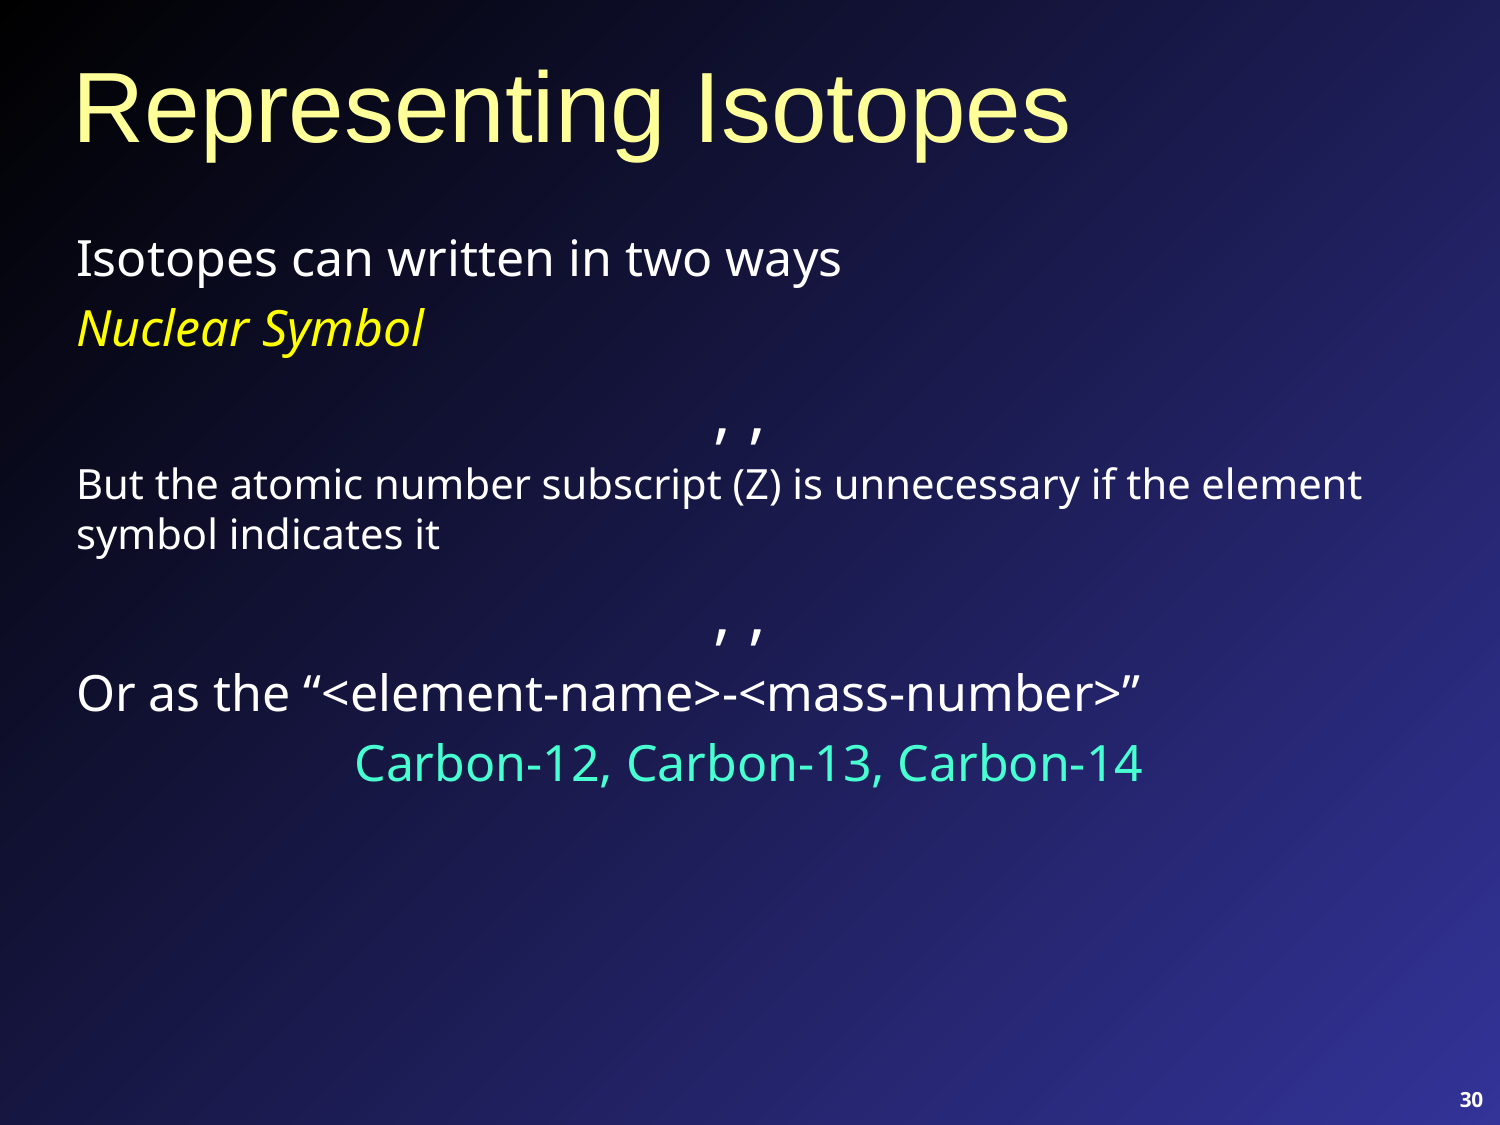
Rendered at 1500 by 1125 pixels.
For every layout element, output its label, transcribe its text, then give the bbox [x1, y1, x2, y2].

slide_number 30 [1438, 1074, 1499, 1125]
title Representing Isotopes [57, 34, 1440, 171]
